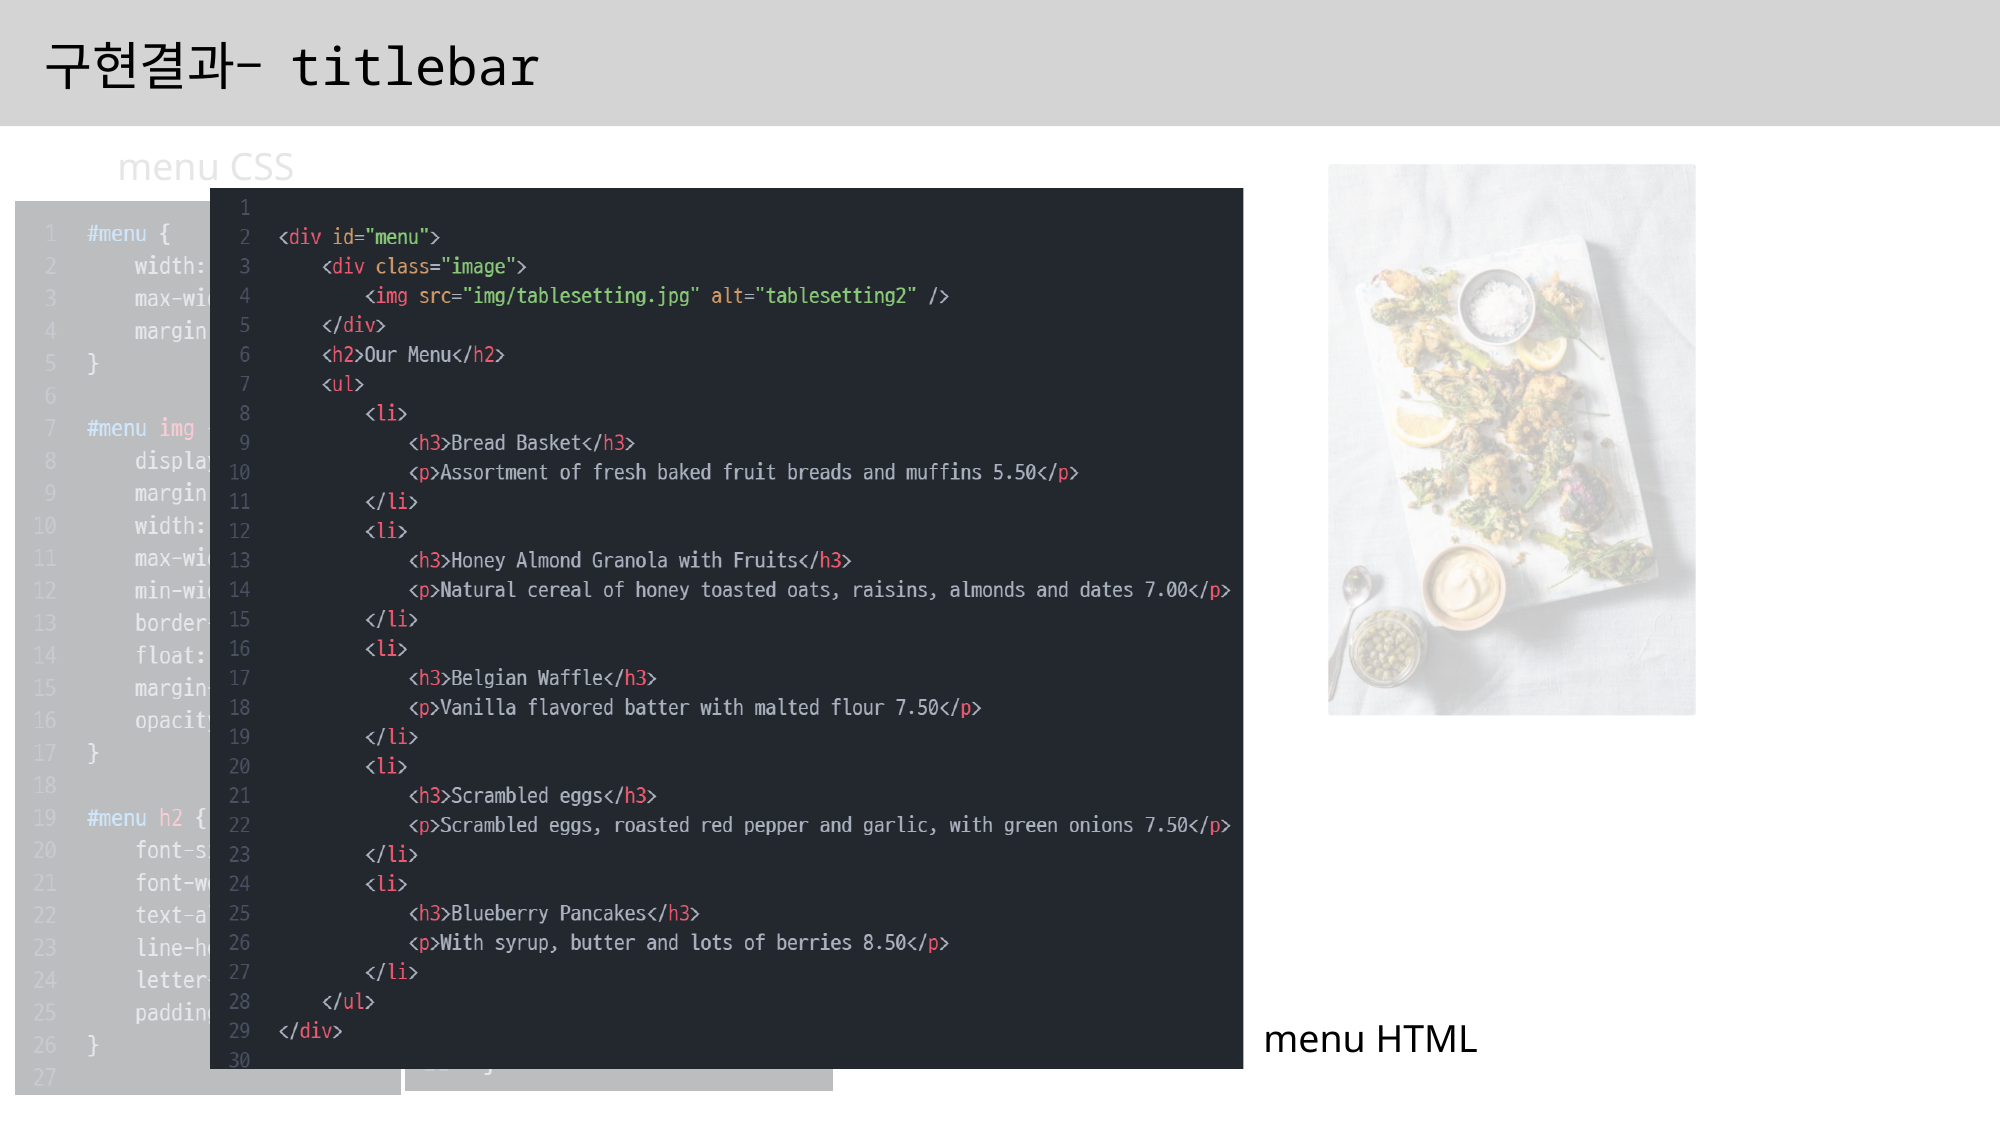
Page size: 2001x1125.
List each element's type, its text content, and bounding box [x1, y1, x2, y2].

picture [210, 188, 1244, 1069]
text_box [15, 133, 2000, 1095]
text_box 구현결과– titlebar [29, 25, 955, 103]
text_box [0, 0, 2000, 127]
